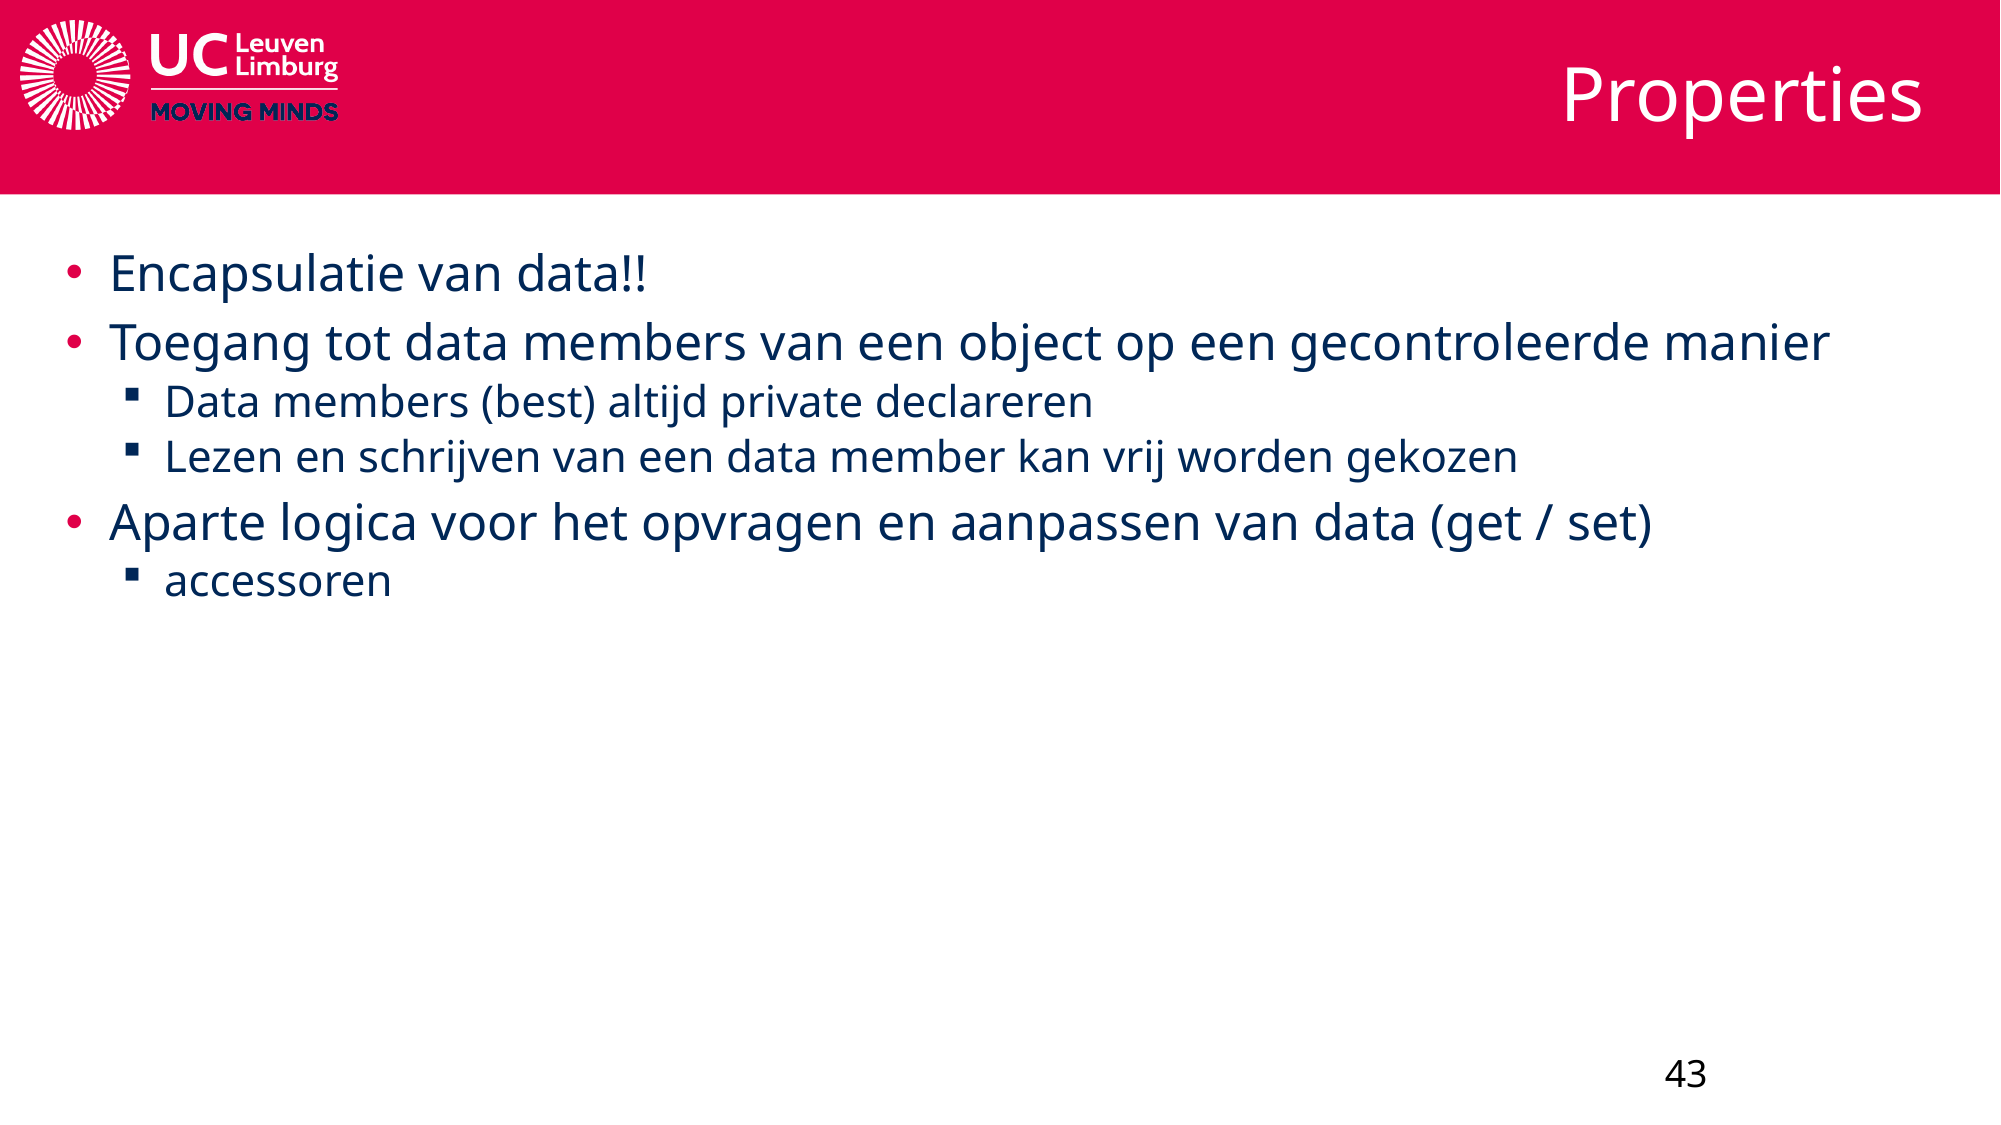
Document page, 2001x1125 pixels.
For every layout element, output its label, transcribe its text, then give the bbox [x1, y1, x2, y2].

title Properties [358, 0, 1940, 195]
list Encapsulatie van data!! Toegang tot data members van een object op een gecontroleerde manier Data members (best) altijd private declareren Lezen en schrijven van een data member kan vrij worden gekozen Aparte logica voor het opvragen en aanpassen van data (get / set) accessoren [50, 240, 1940, 1078]
slide_number 43 [1650, 1042, 2000, 1103]
picture [20, 20, 338, 130]
